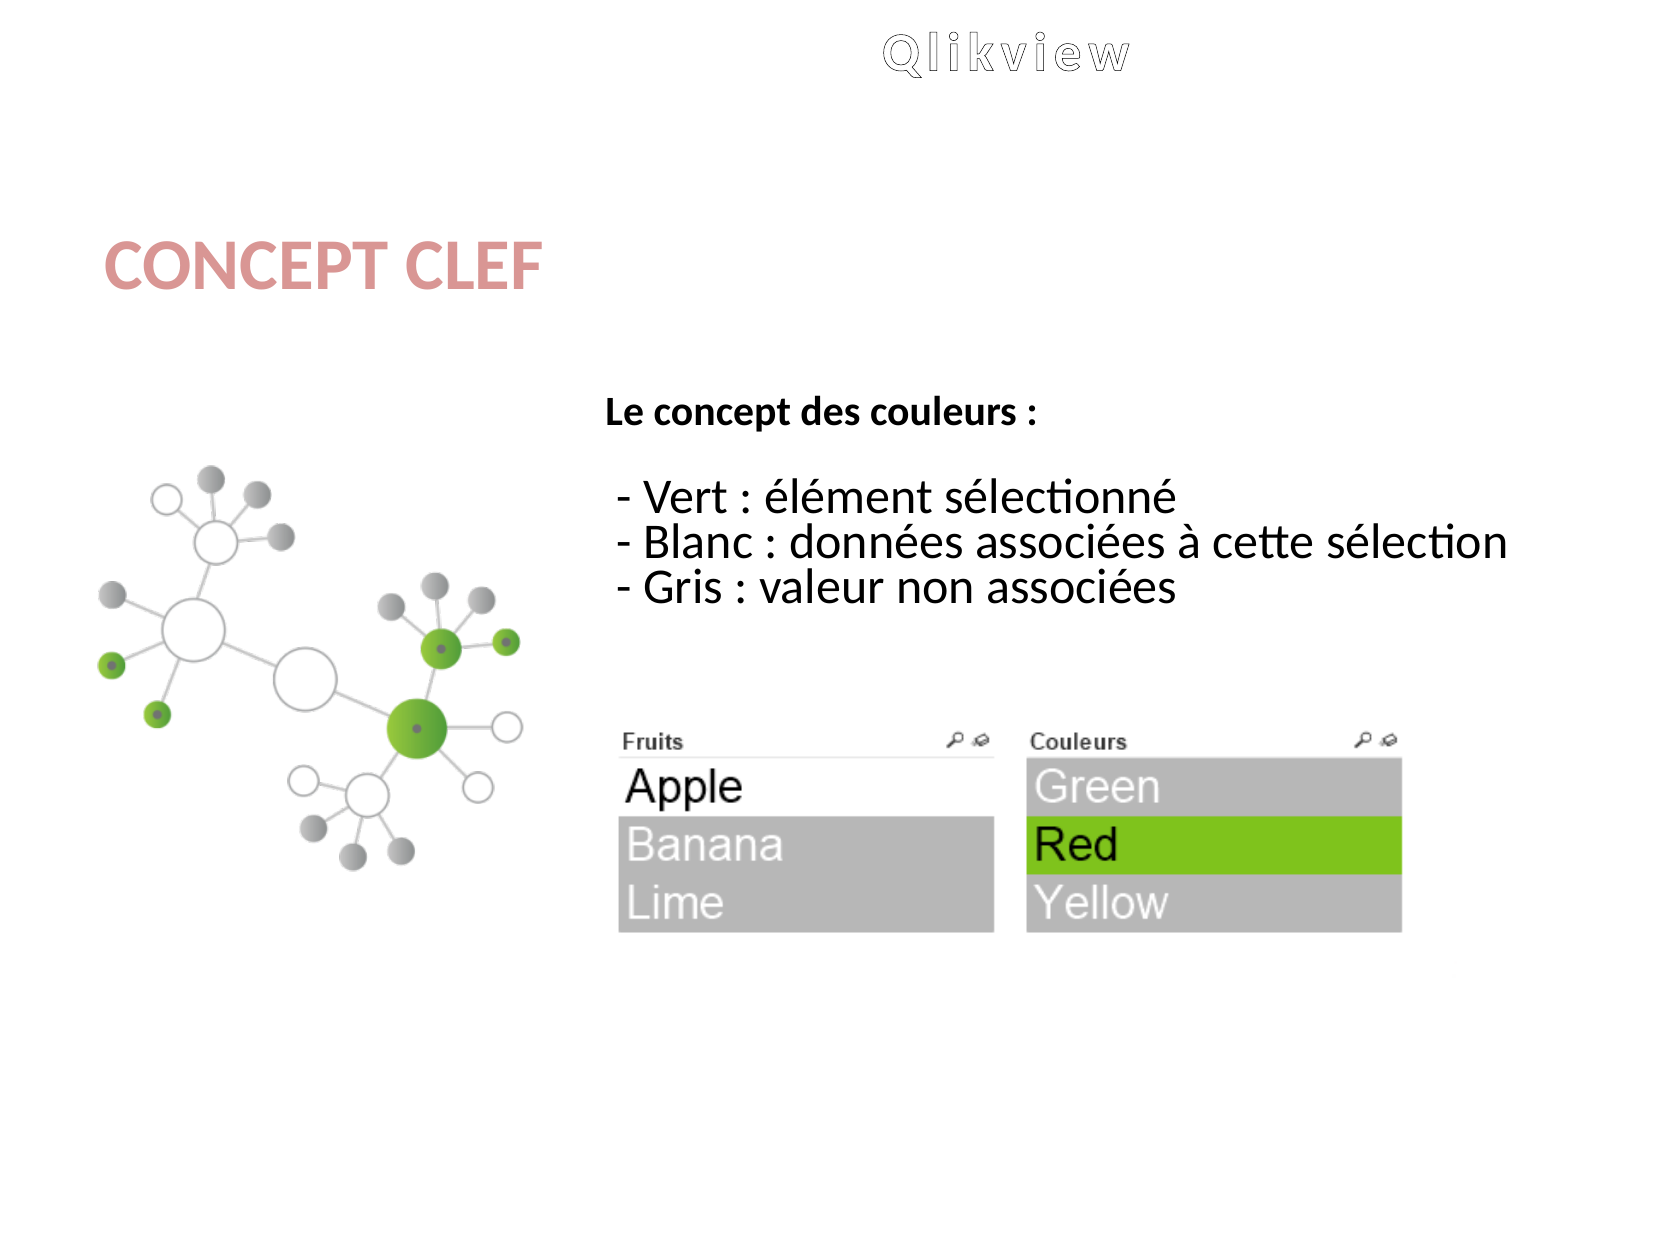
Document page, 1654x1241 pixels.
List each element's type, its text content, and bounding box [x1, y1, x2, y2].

text_box Le concept des couleurs : - Vert : élément sélectionné - Blanc : données associées à cette sélection - Gris : valeur non associées [590, 388, 1654, 621]
picture [590, 696, 1458, 979]
picture [87, 461, 534, 876]
text_box Concept clef [88, 228, 1565, 314]
title Qlikview [357, 8, 1654, 110]
